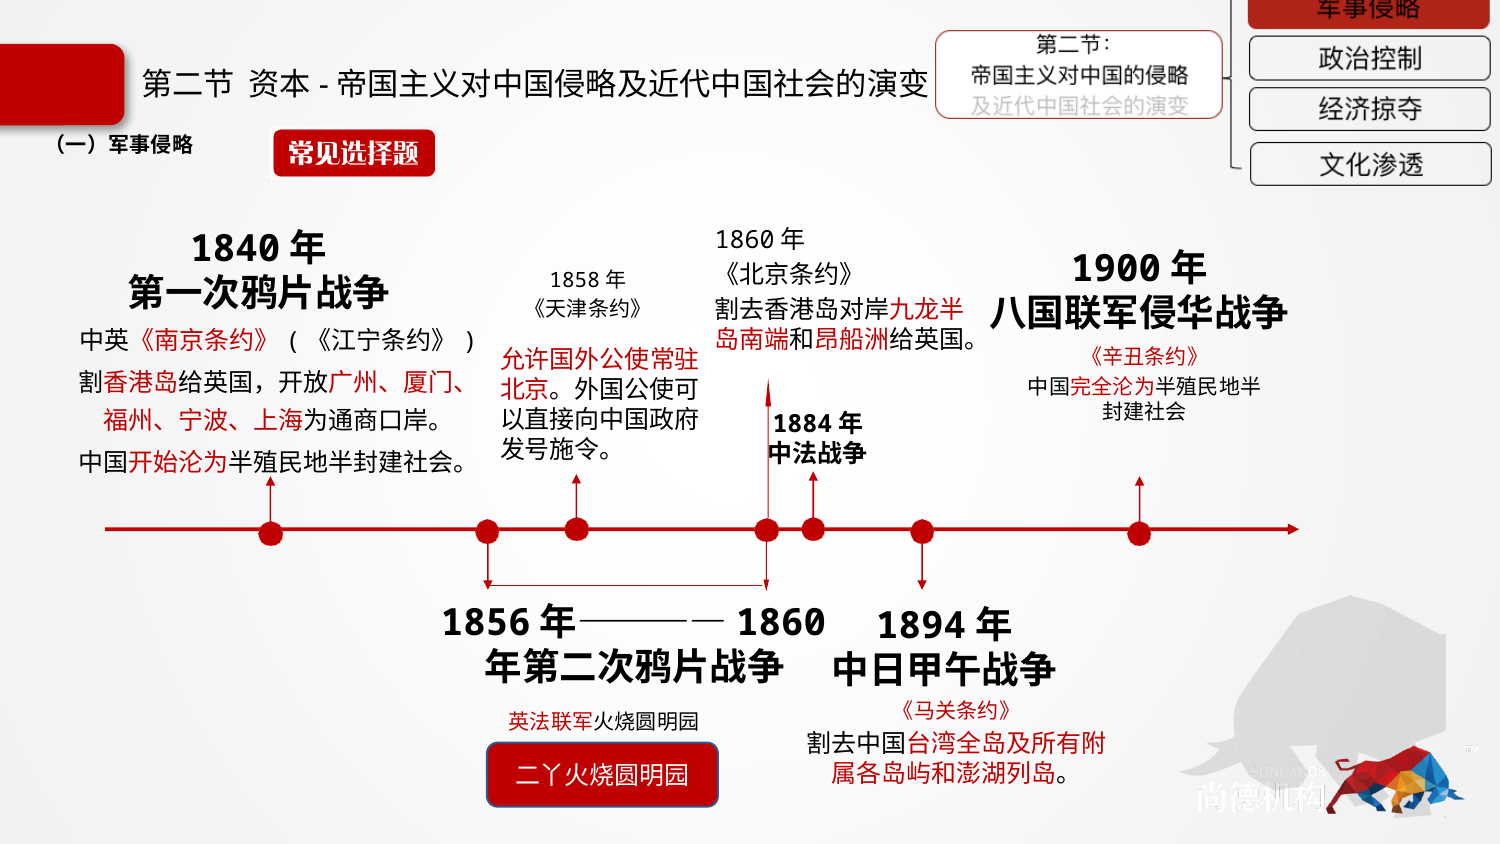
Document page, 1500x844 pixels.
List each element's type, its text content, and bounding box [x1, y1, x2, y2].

text_box 1860年 《北京条约》 割去香港岛对岸九龙半岛南端和昂船洲给英国。 [699, 215, 996, 361]
text_box 1900年 八国联军侵华战争 [996, 236, 1313, 342]
picture [0, 0, 1500, 844]
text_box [104, 476, 1446, 819]
text_box 1884年 中法战争 [686, 400, 950, 476]
text_box 中英《南京条约》(《江宁条约》) 割香港岛给英国，开放广州、厦门、福州、宁波、上海为通商口岸。 中国开始沦为半殖民地半封建社会。 [57, 317, 500, 514]
text_box 第二节 资本-帝国主义对中国侵略及近代中国社会的演变 [126, 60, 934, 110]
text_box 1840年 第一次鸦片战争 [97, 216, 420, 317]
text_box （一）军事侵略 [30, 124, 209, 165]
text_box 1858年 《天津条约》 [444, 258, 699, 329]
text_box 允许国外公使常驻北京。外国公使可以直接向中国政府发号施令。 [485, 336, 716, 471]
text_box [766, 378, 771, 400]
text_box 《辛丑条约》 中国完全沦为半殖民地半封建社会 [1005, 336, 1285, 432]
